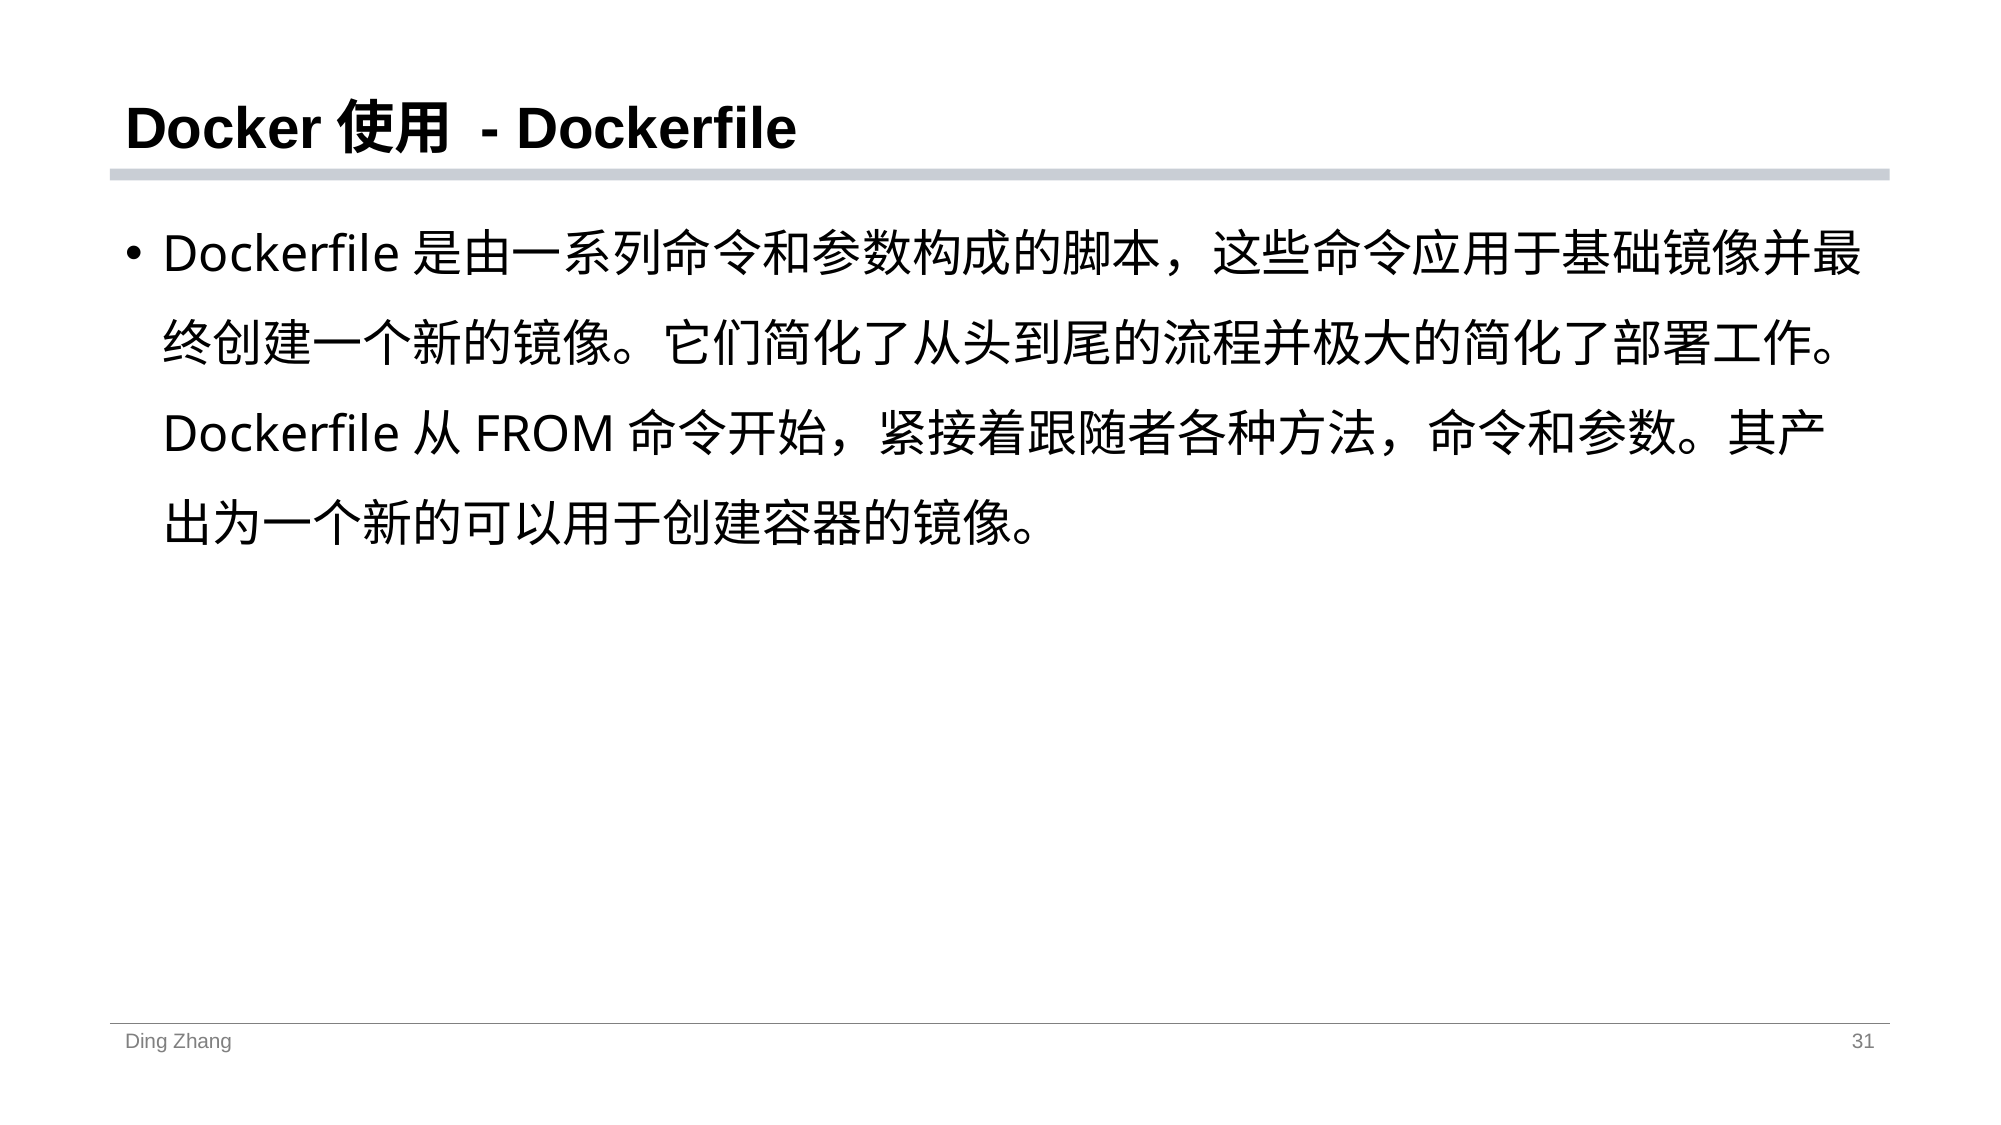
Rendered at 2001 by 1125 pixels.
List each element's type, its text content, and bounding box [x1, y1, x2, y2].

list Dockerfile是由一系列命令和参数构成的脚本，这些命令应用于基础镜像并最终创建一个新的镜像。它们简化了从头到尾的流程并极大的简化了部署工作。Dockerfile从FROM命令开始，紧接着跟随者各种方法，命令和参数。其产出为一个新的可以用于创建容器的镜像。 [109, 184, 1890, 1008]
title Docker使用 - Dockerfile [109, 0, 1890, 169]
slide_number 31 [1412, 1022, 1890, 1057]
footer Ding Zhang [109, 1022, 790, 1057]
